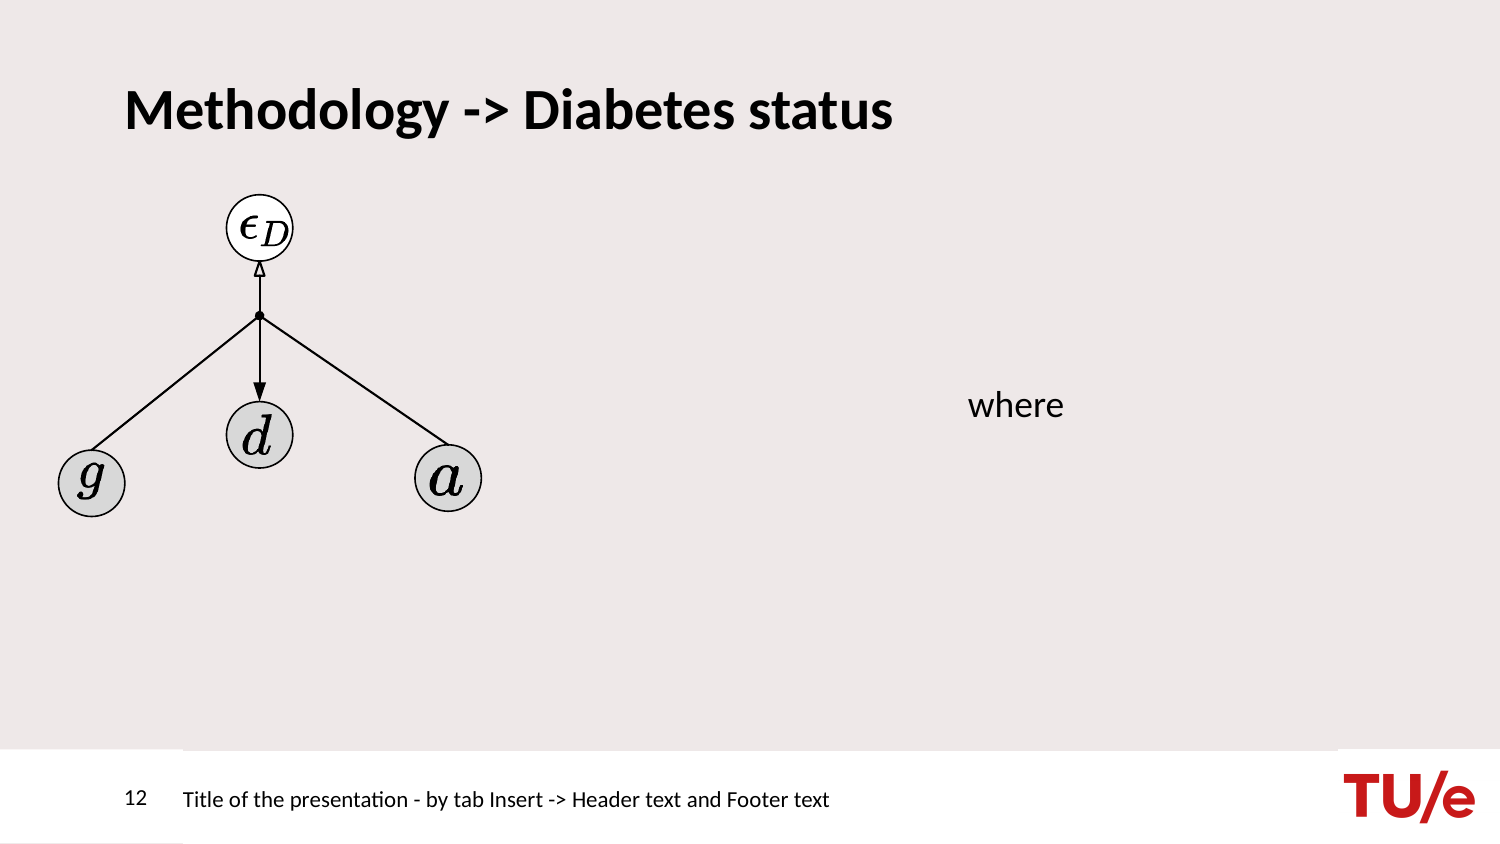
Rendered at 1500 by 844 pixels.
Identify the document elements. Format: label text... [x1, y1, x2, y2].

picture [56, 192, 483, 518]
picture [1338, 749, 1500, 844]
footer Title of the presentation - by tab Insert -> Header text and Footer text [183, 751, 1339, 844]
title Methodology -> Diabetes status [124, 85, 1364, 174]
slide_number 12 [0, 749, 183, 844]
